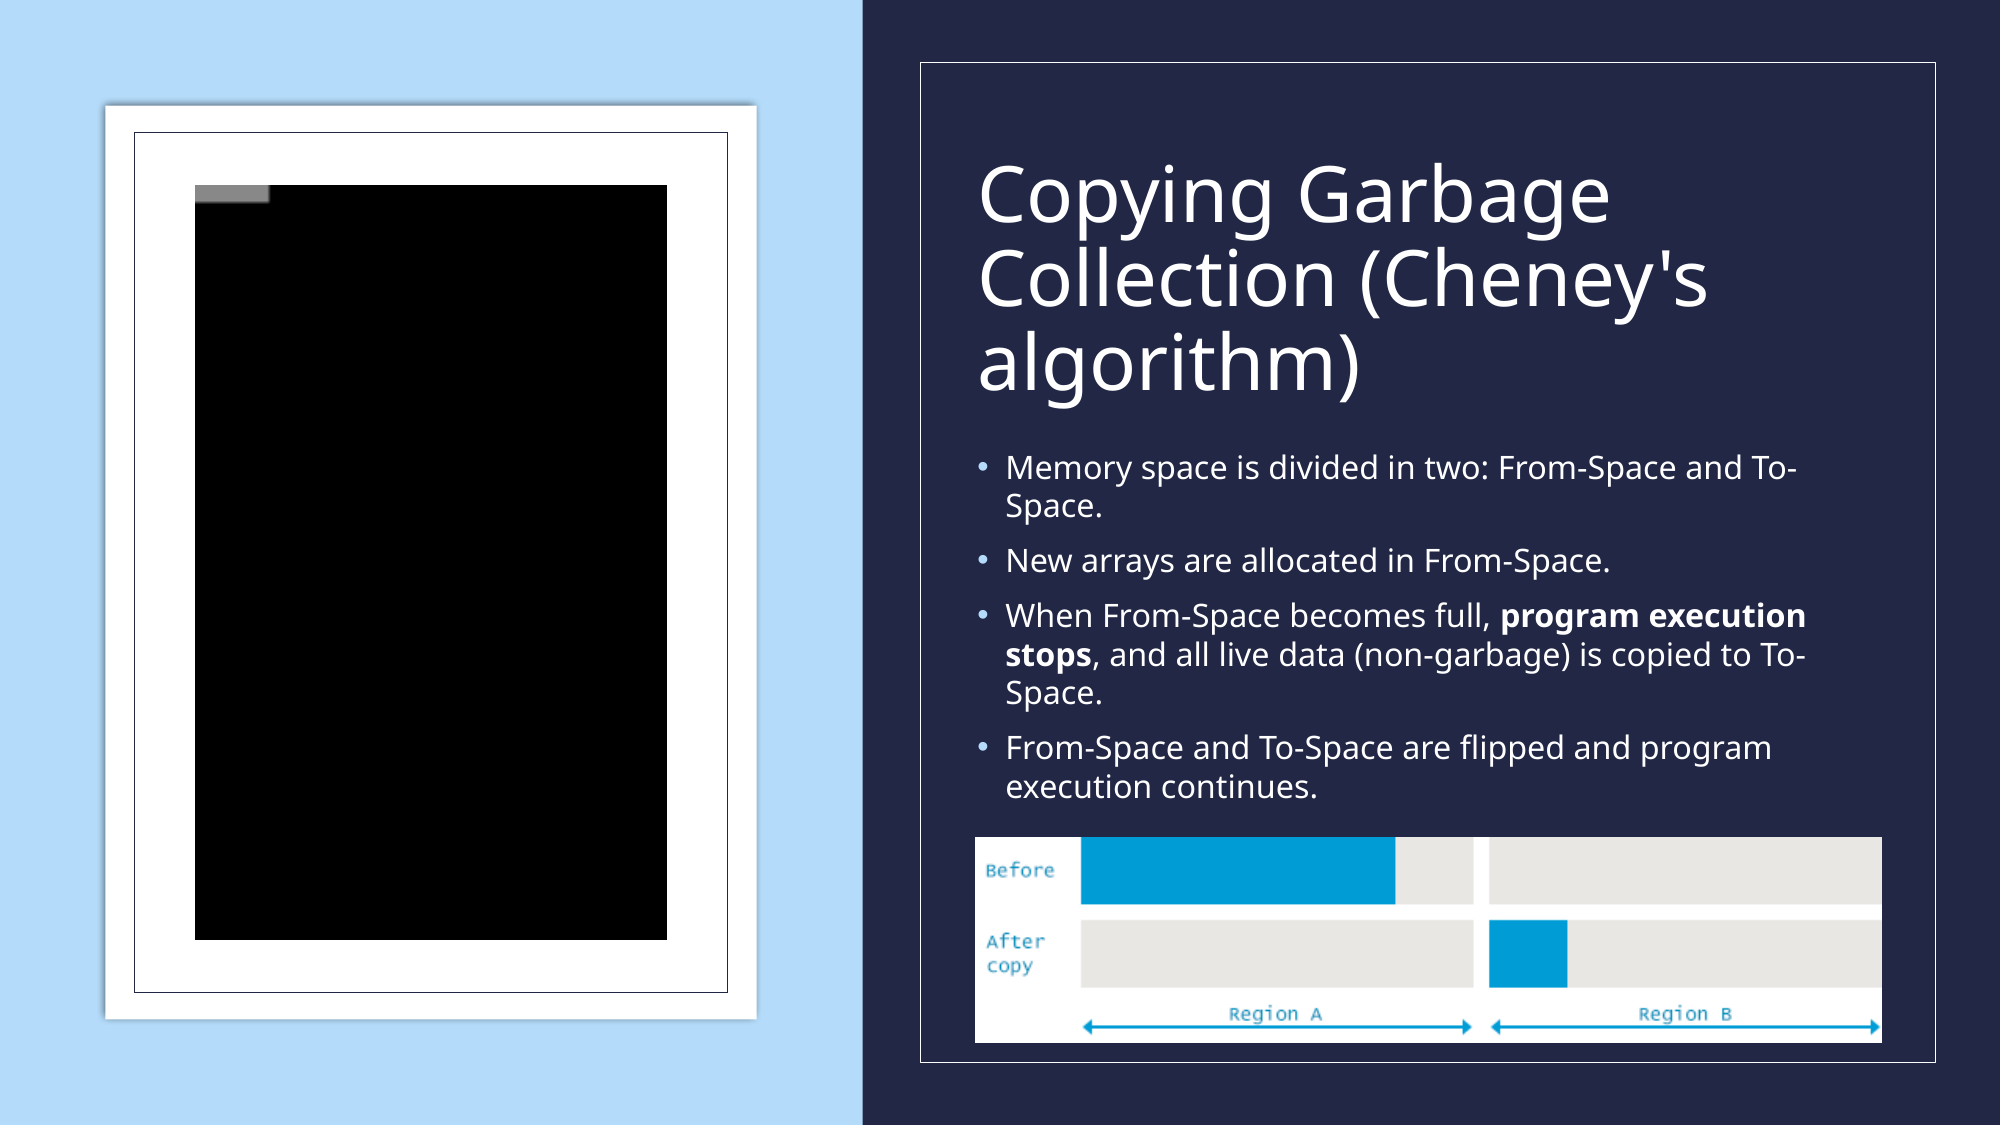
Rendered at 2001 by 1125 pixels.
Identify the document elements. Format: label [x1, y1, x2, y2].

text_box [920, 61, 1937, 1064]
text_box [0, 0, 864, 1125]
text_box [105, 105, 757, 1020]
text_box [864, 0, 2000, 1125]
text_box [134, 132, 728, 993]
picture [975, 837, 1882, 1043]
picture [195, 185, 667, 940]
